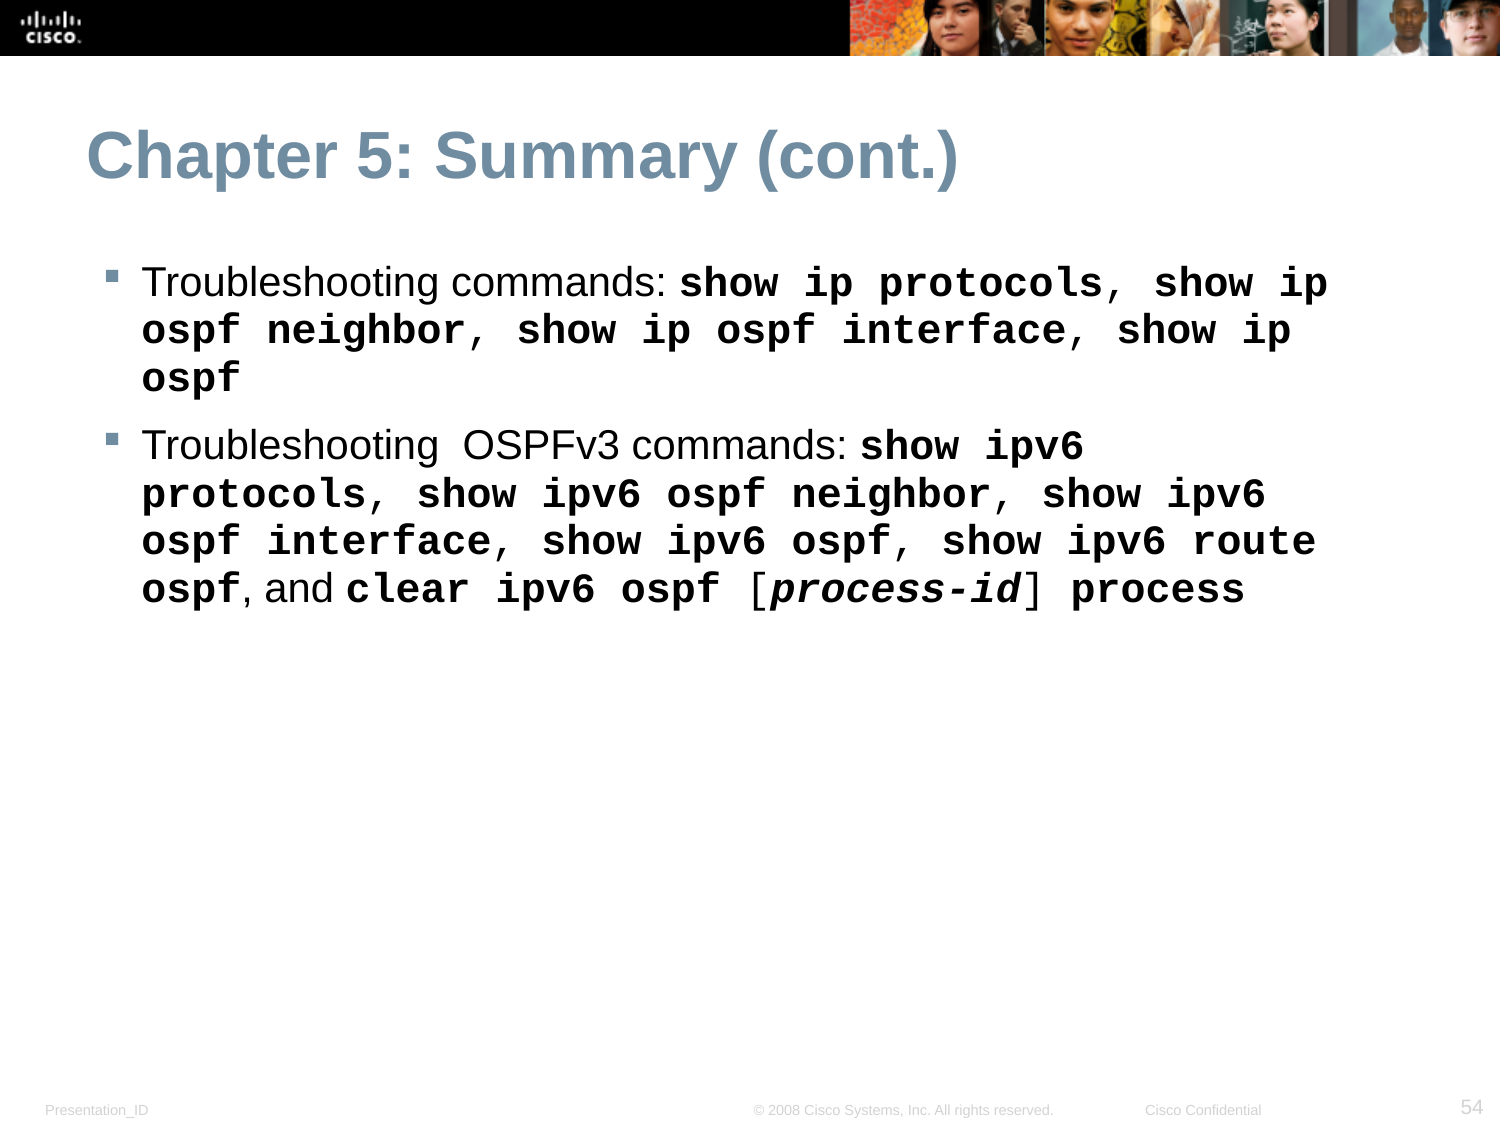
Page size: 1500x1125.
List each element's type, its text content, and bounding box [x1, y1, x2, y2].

picture [0, 0, 1500, 56]
title Chapter 5: Summary (cont.) [73, 61, 1410, 200]
list Troubleshooting commands: show ip protocols, show ip ospf neighbor, show ip ospf interface, show ip ospf Troubleshooting OSPFv3 commands: show ipv6 protocols, show ipv6 ospf neighbor, show ipv6 ospf interface, show ipv6 ospf, show ipv6 route ospf, and clear ipv6 ospf [process-id] process [88, 251, 1392, 1044]
